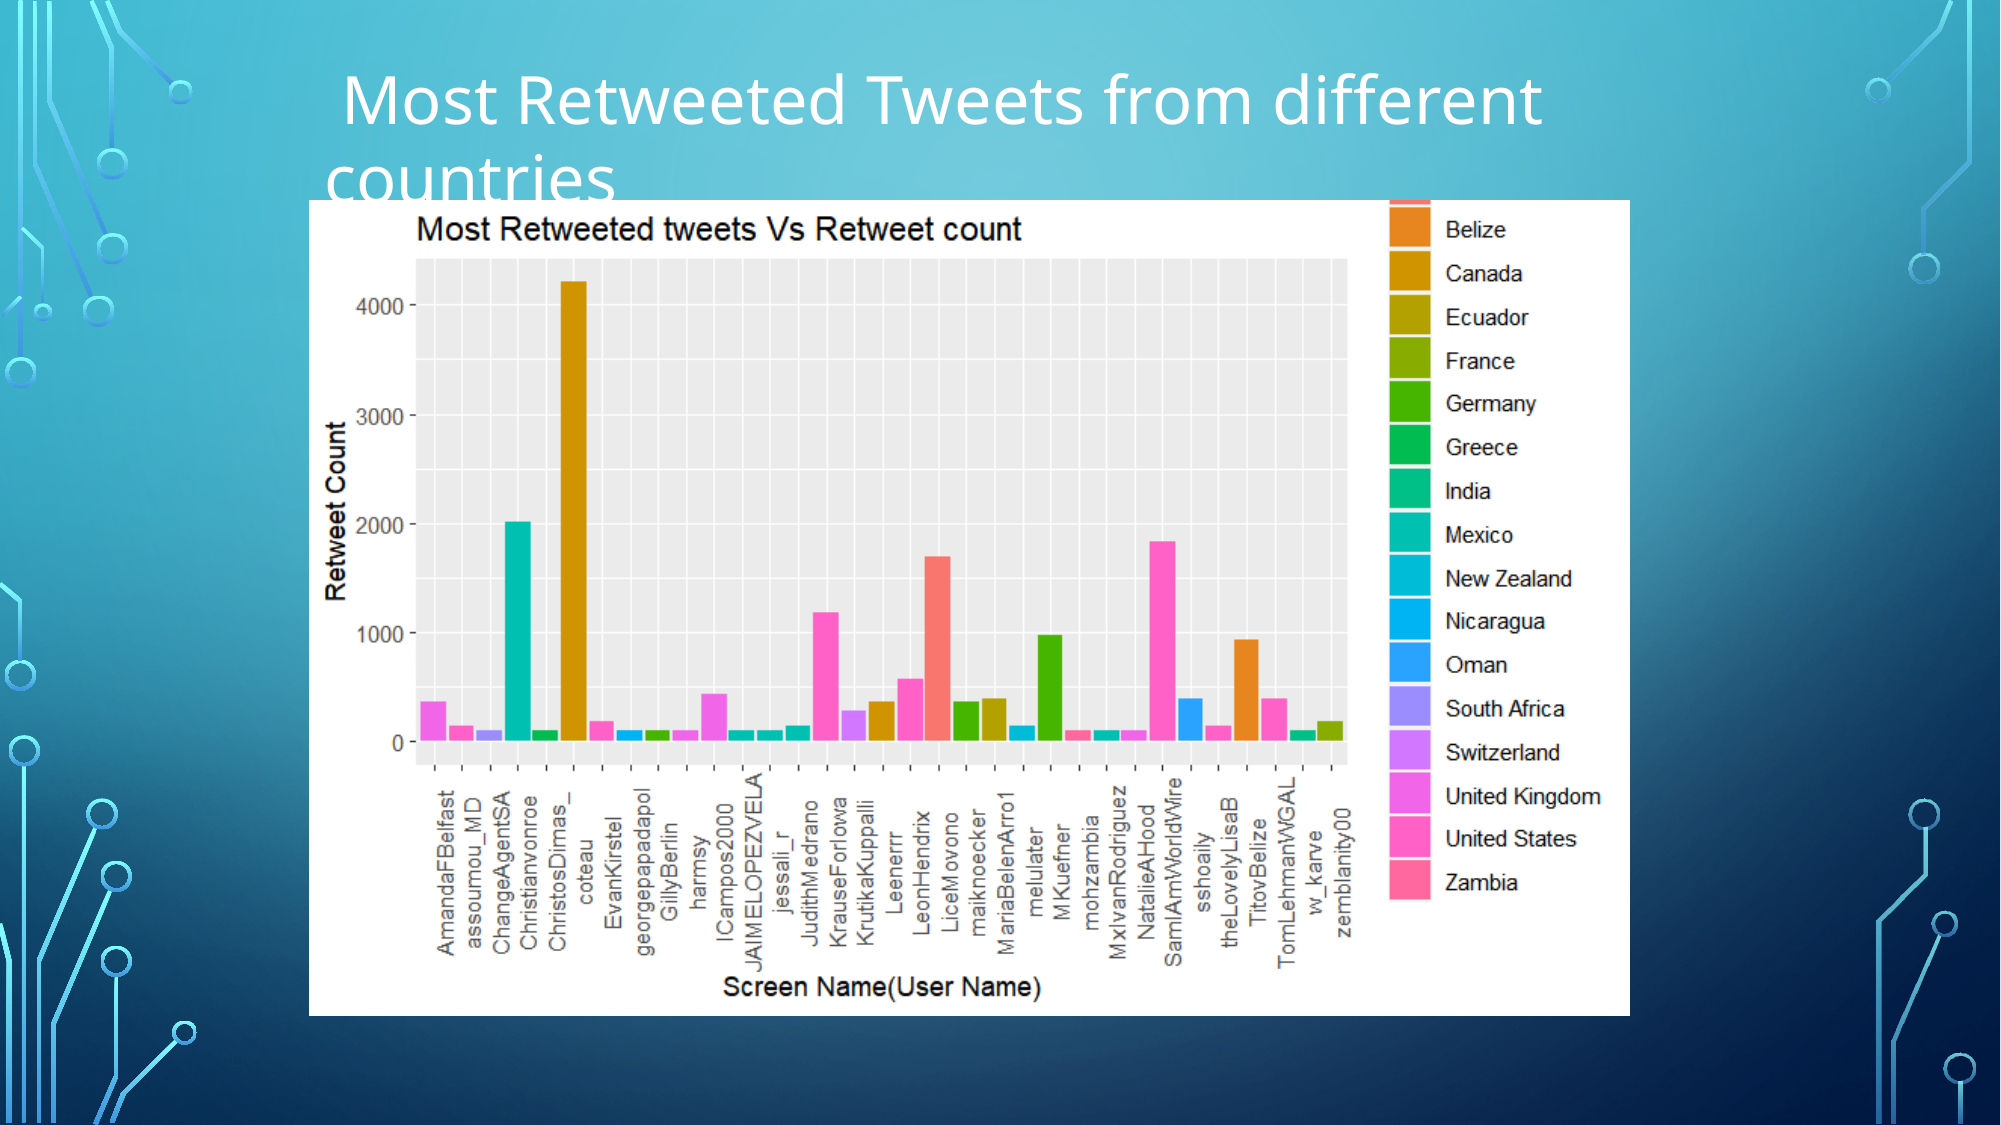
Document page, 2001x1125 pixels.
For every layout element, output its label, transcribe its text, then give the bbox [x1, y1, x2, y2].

text_box Most Retweeted Tweets from different countries [309, 50, 1833, 225]
picture [309, 200, 1630, 1016]
